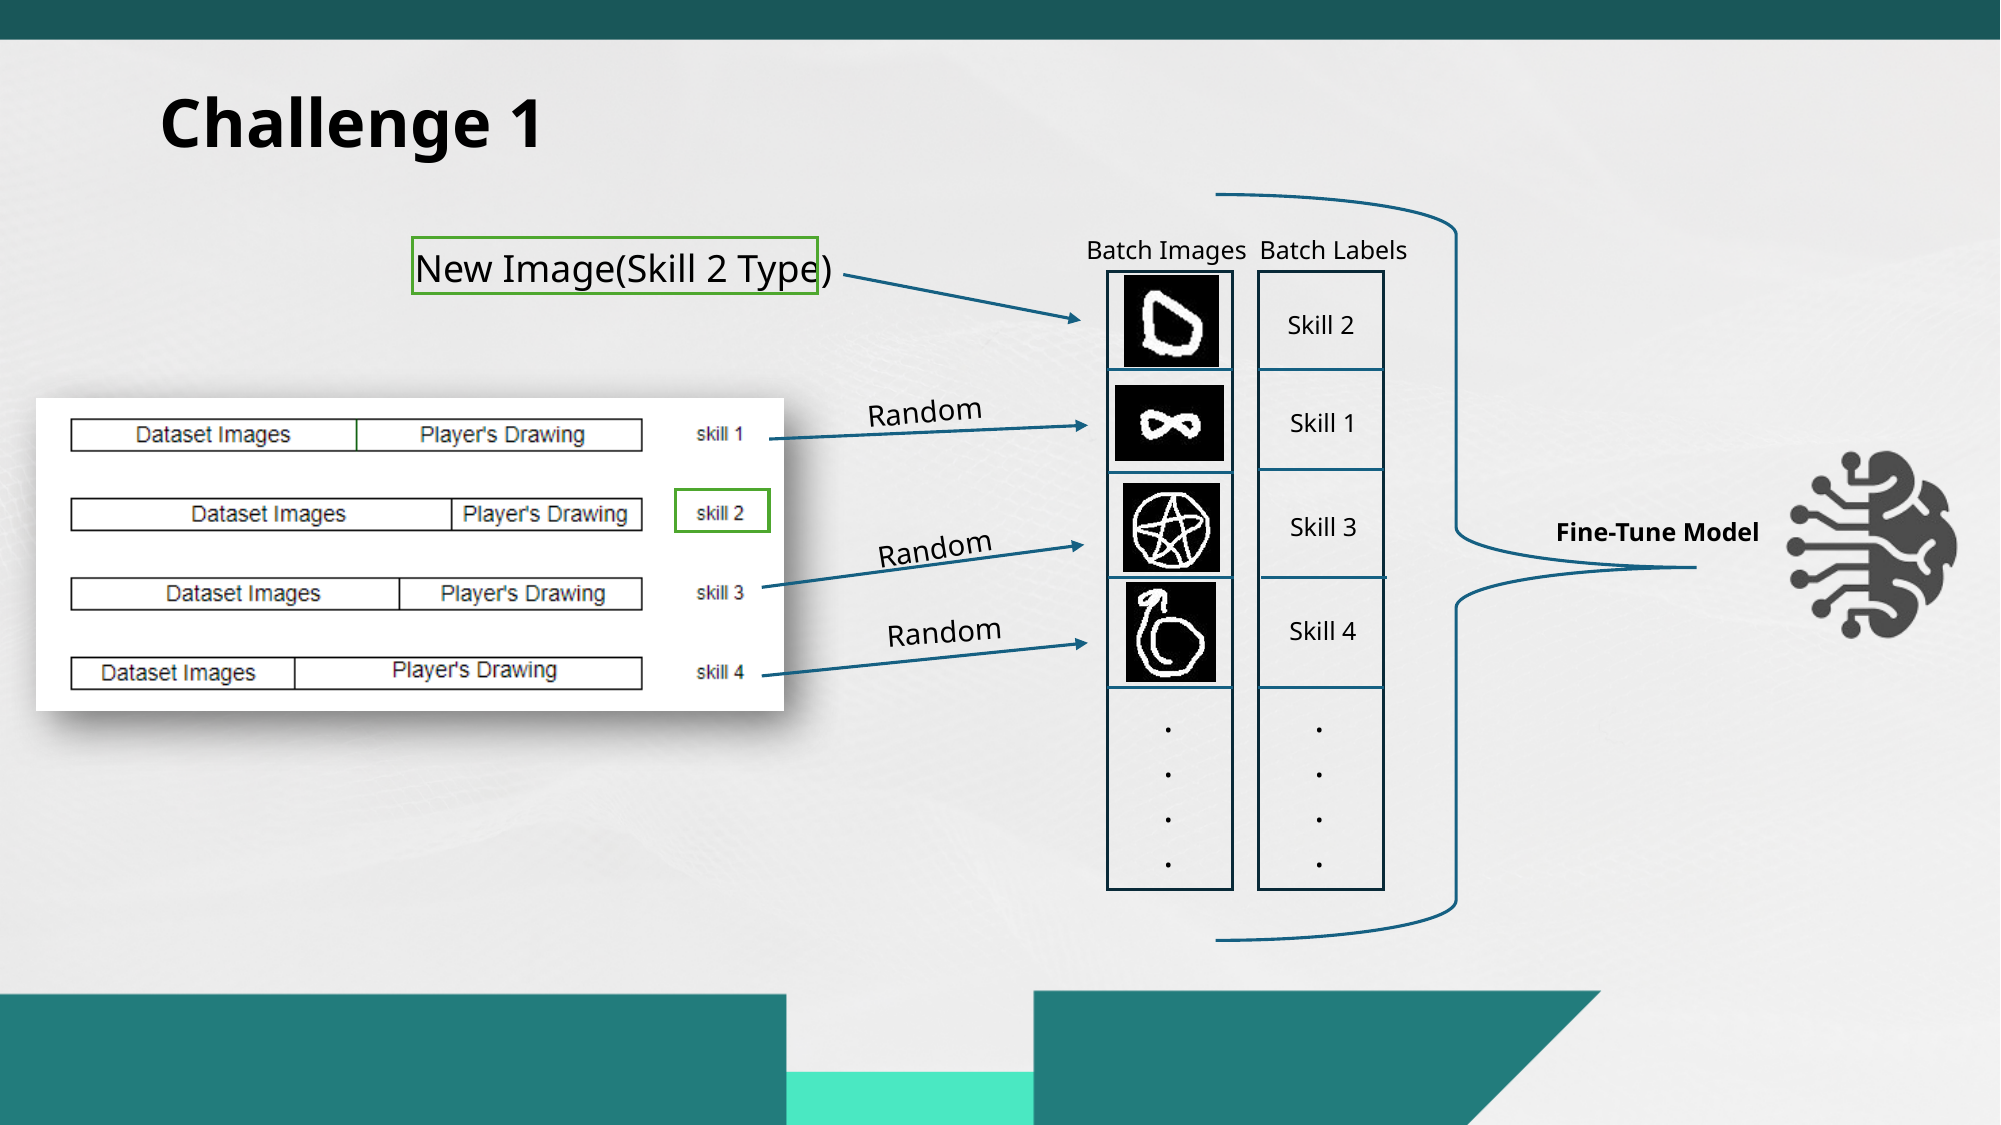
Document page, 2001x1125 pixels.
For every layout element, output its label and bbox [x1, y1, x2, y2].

text_box [761, 544, 1085, 588]
text_box [768, 424, 1089, 440]
text_box [842, 274, 1082, 322]
text_box [761, 642, 1089, 677]
picture [0, 0, 2000, 1125]
